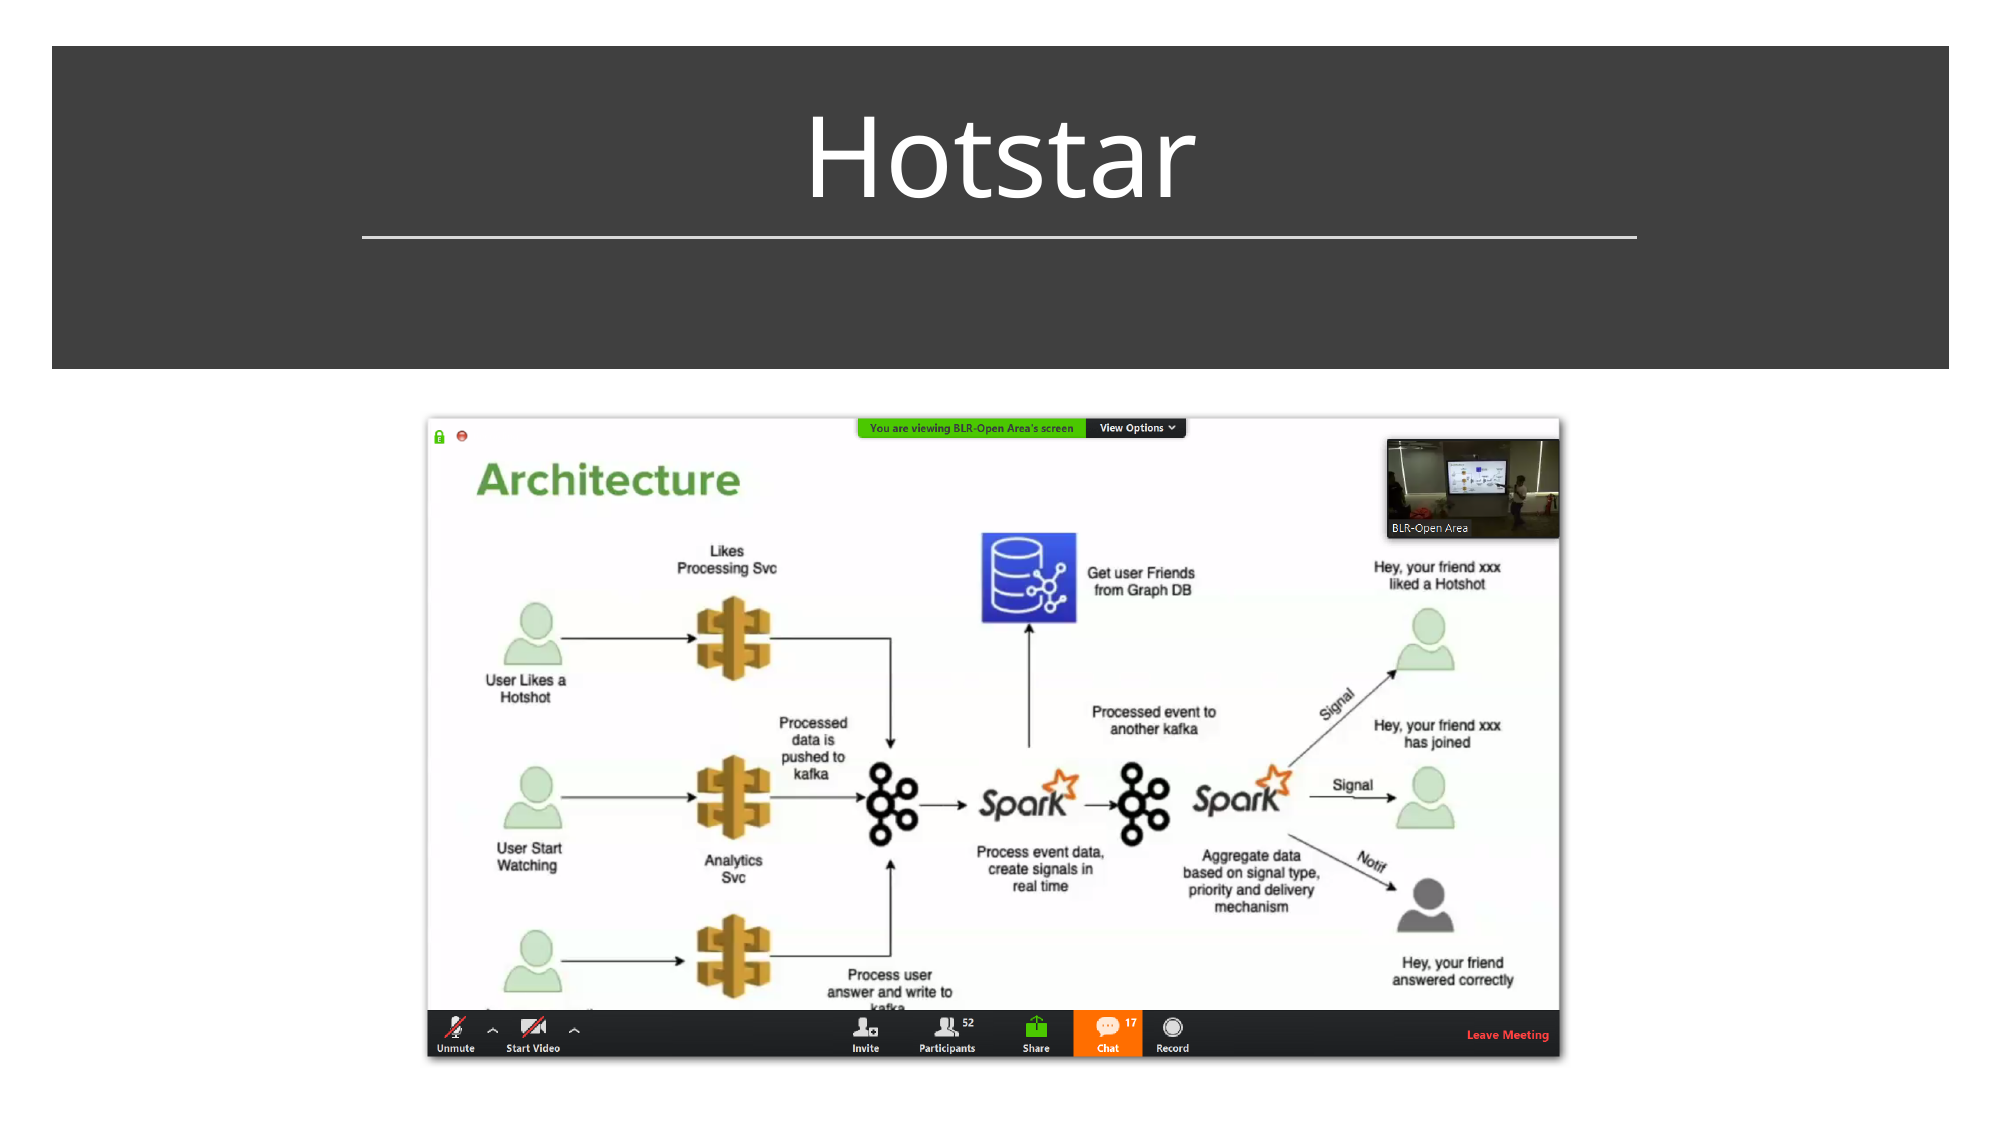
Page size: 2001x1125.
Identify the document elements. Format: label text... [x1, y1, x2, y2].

title Hotstar [86, 76, 1914, 230]
text_box [61, 55, 1939, 360]
picture [420, 411, 1571, 1068]
